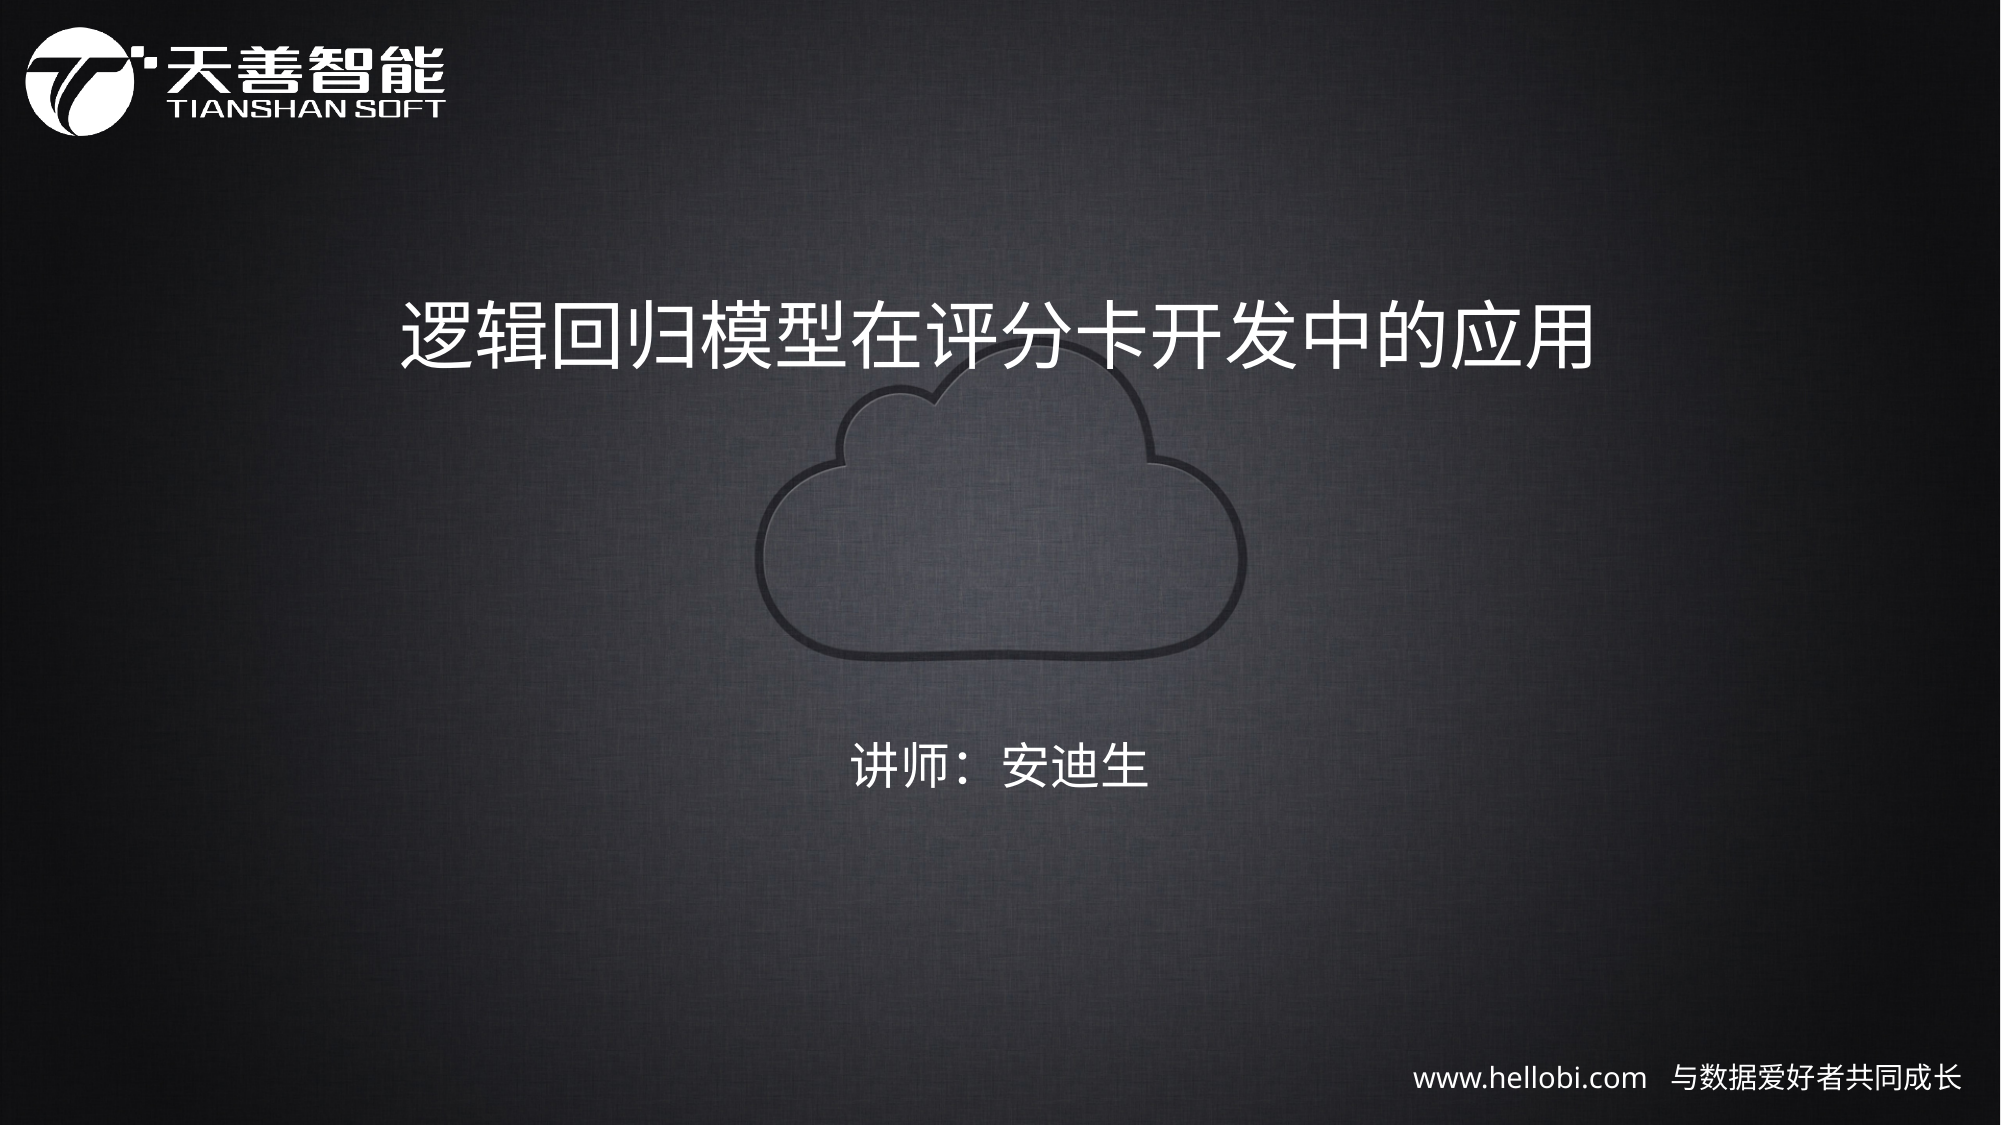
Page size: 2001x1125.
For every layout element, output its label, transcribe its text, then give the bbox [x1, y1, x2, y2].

title 逻辑回归模型在评分卡开发中的应用 [137, 266, 1863, 388]
subtitle 讲师：安迪生 [249, 733, 1750, 835]
picture [0, 0, 2001, 1125]
